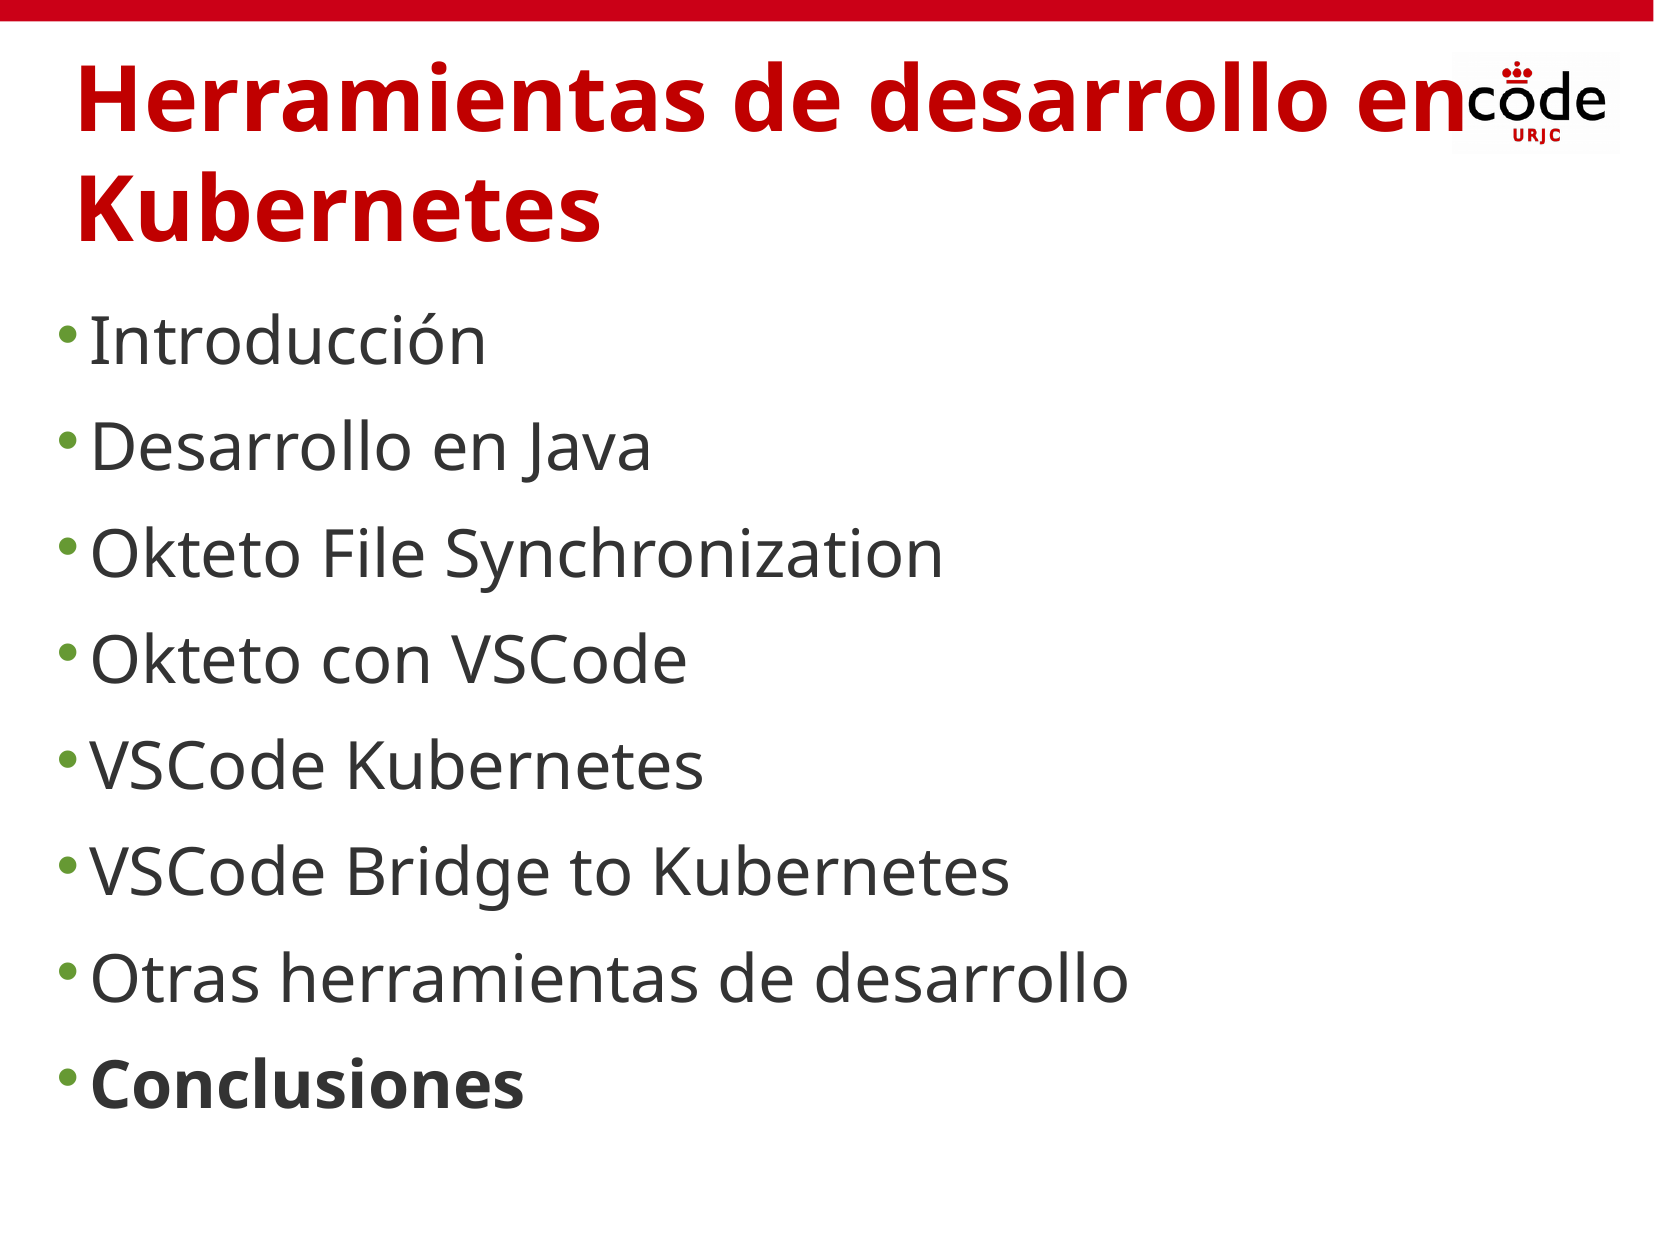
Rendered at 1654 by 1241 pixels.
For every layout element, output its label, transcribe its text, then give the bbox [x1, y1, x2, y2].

text_box Herramientas de desarrollo en Kubernetes [59, 76, 1635, 224]
text_box Introducción Desarrollo en Java Okteto File Synchronization Okteto con VSCode VSCode Kubernetes VSCode Bridge to Kubernetes Otras herramientas de desarrollo Conclusiones [56, 297, 1583, 1128]
text_box [47, 0, 1441, 184]
picture [1452, 52, 1620, 76]
